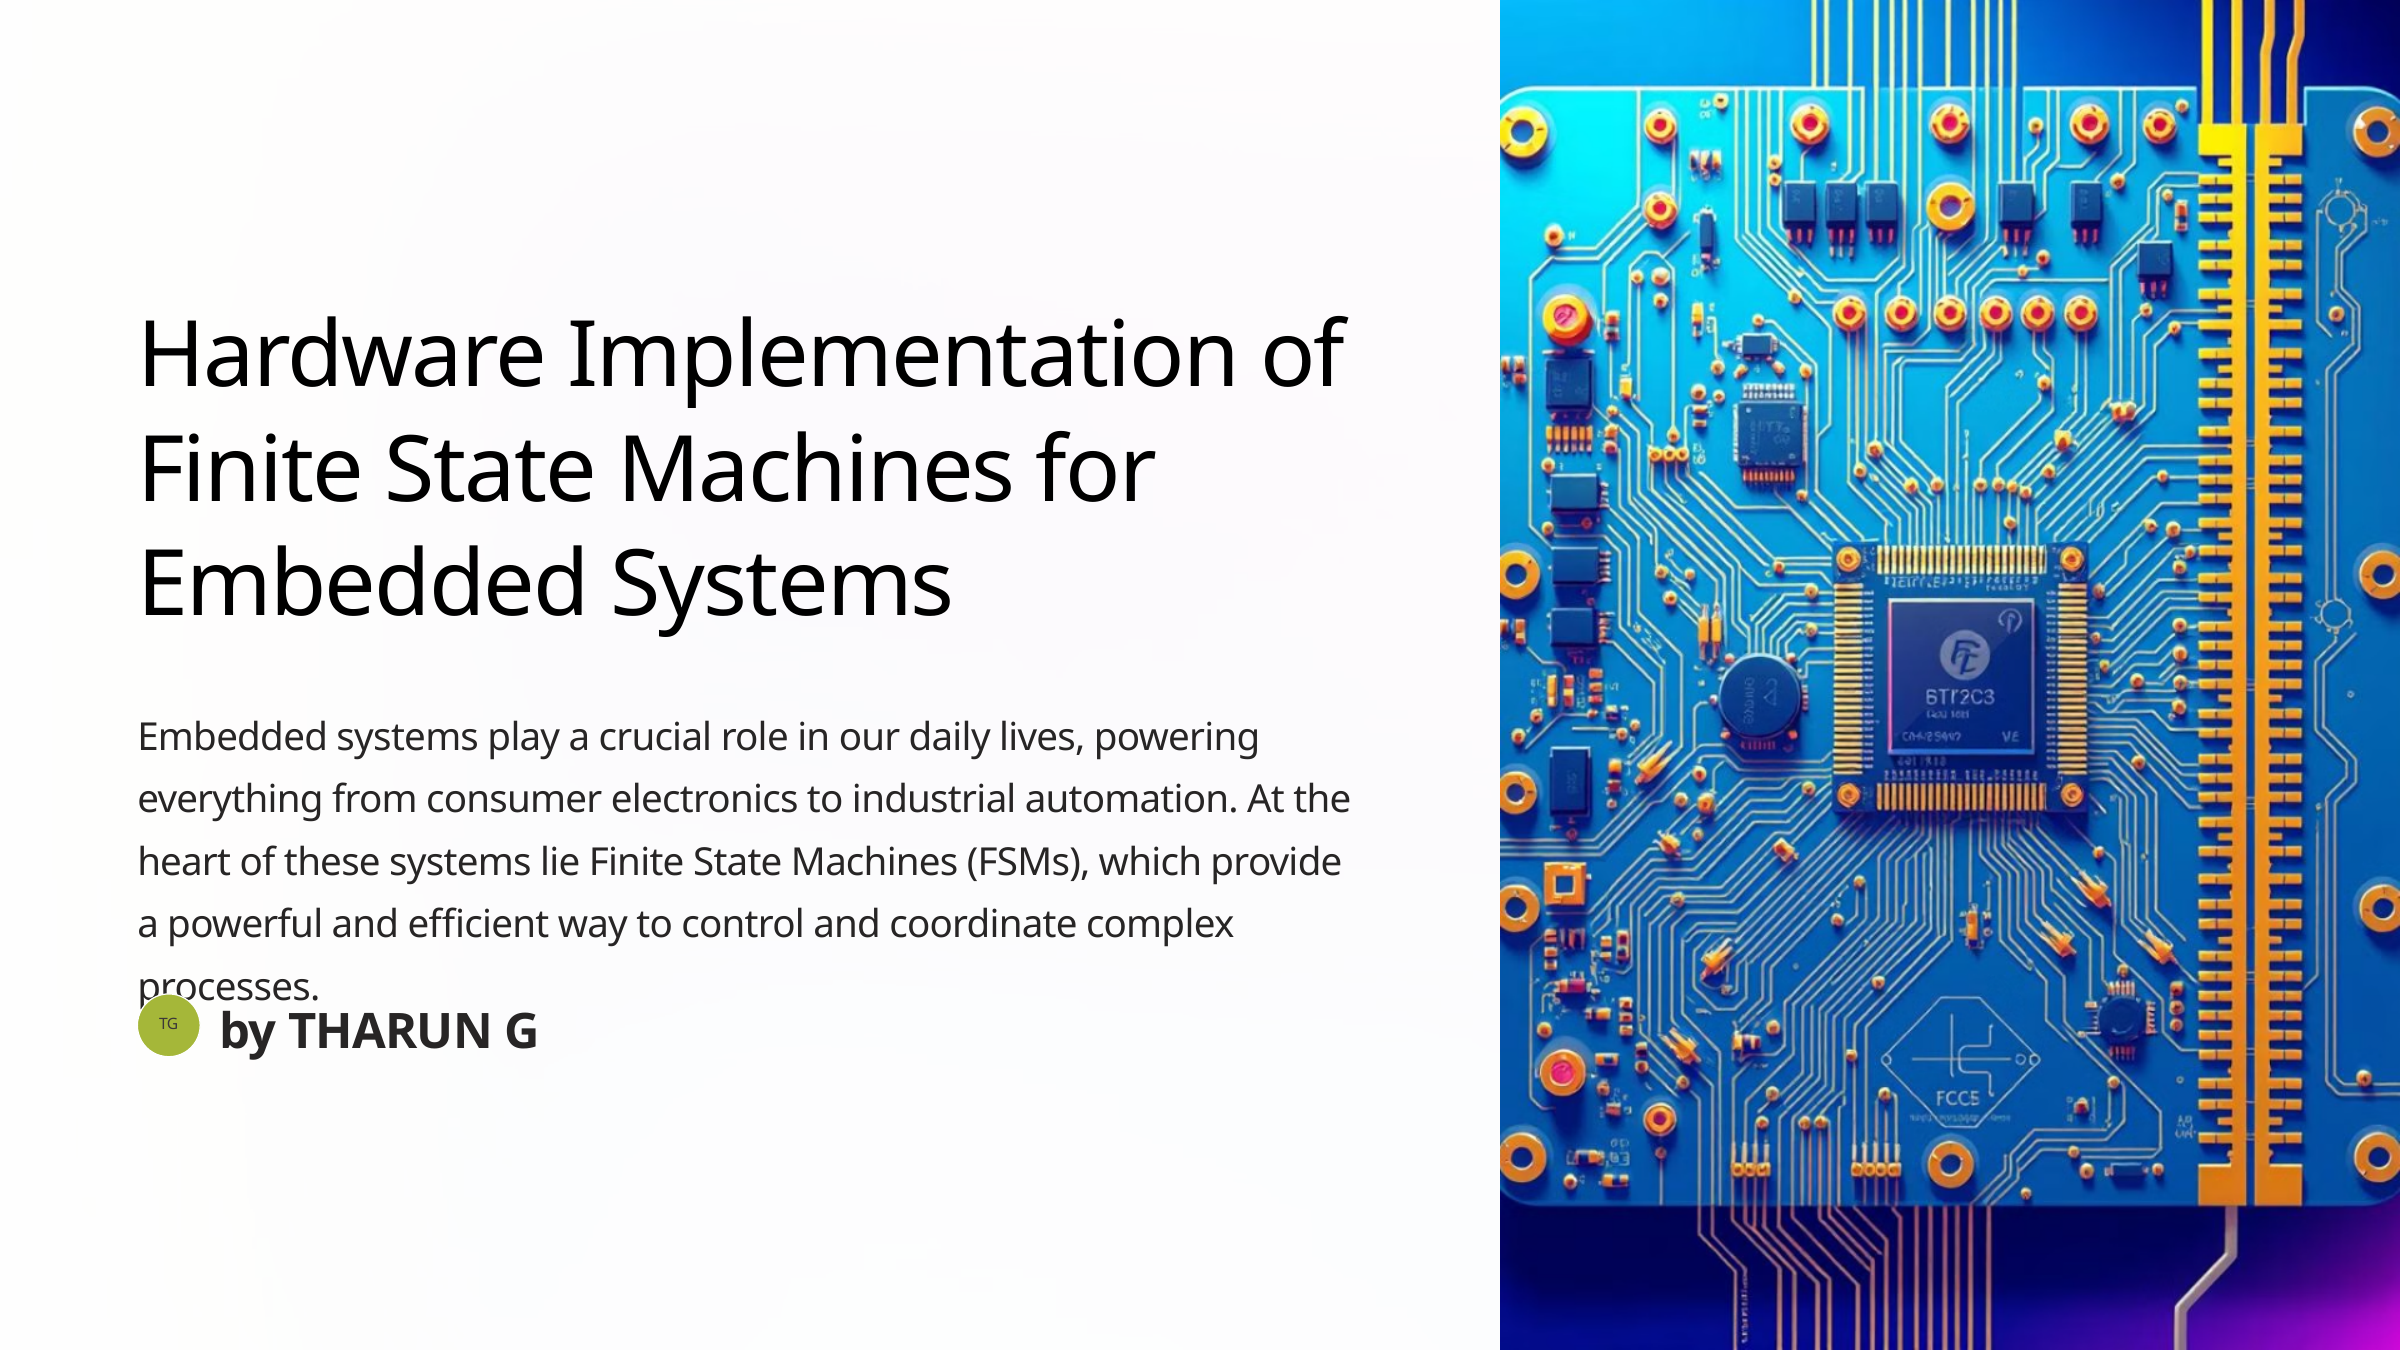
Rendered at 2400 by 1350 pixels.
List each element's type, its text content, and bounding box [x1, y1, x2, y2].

text_box TG [160, 1017, 177, 1034]
text_box [137, 993, 201, 1057]
text_box by THARUN G [219, 991, 500, 1060]
text_box Hardware Implementation of Finite State Machines for Embedded Systems [137, 290, 1363, 637]
text_box Embedded systems play a crucial role in our daily lives, powering everything from consumer electronics to industrial automation. At the heart of these systems lie Finite State Machines (FSMs), which provide a powerful and efficient way to control and coordinate complex processes. [137, 695, 1363, 947]
picture [1499, 0, 2400, 1350]
